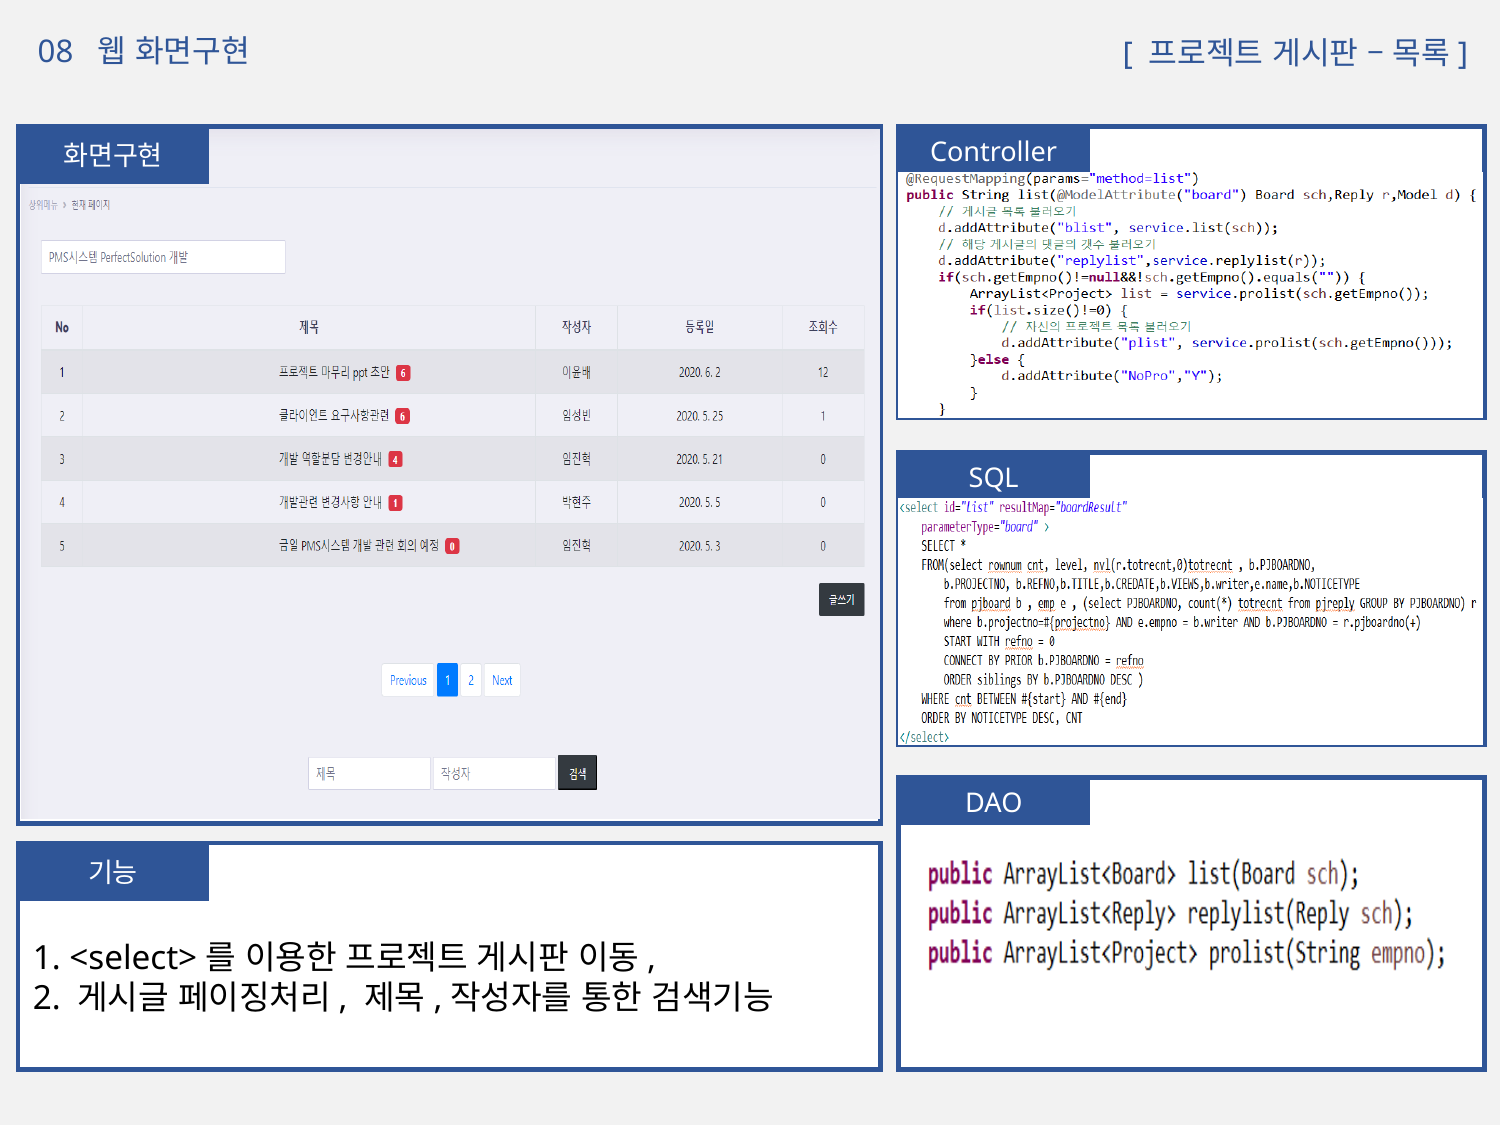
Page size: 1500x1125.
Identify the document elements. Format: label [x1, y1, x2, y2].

text_box [0, 0, 1500, 1125]
picture [898, 498, 1483, 745]
picture [898, 172, 1483, 419]
picture [21, 129, 880, 819]
picture [915, 842, 1464, 1008]
